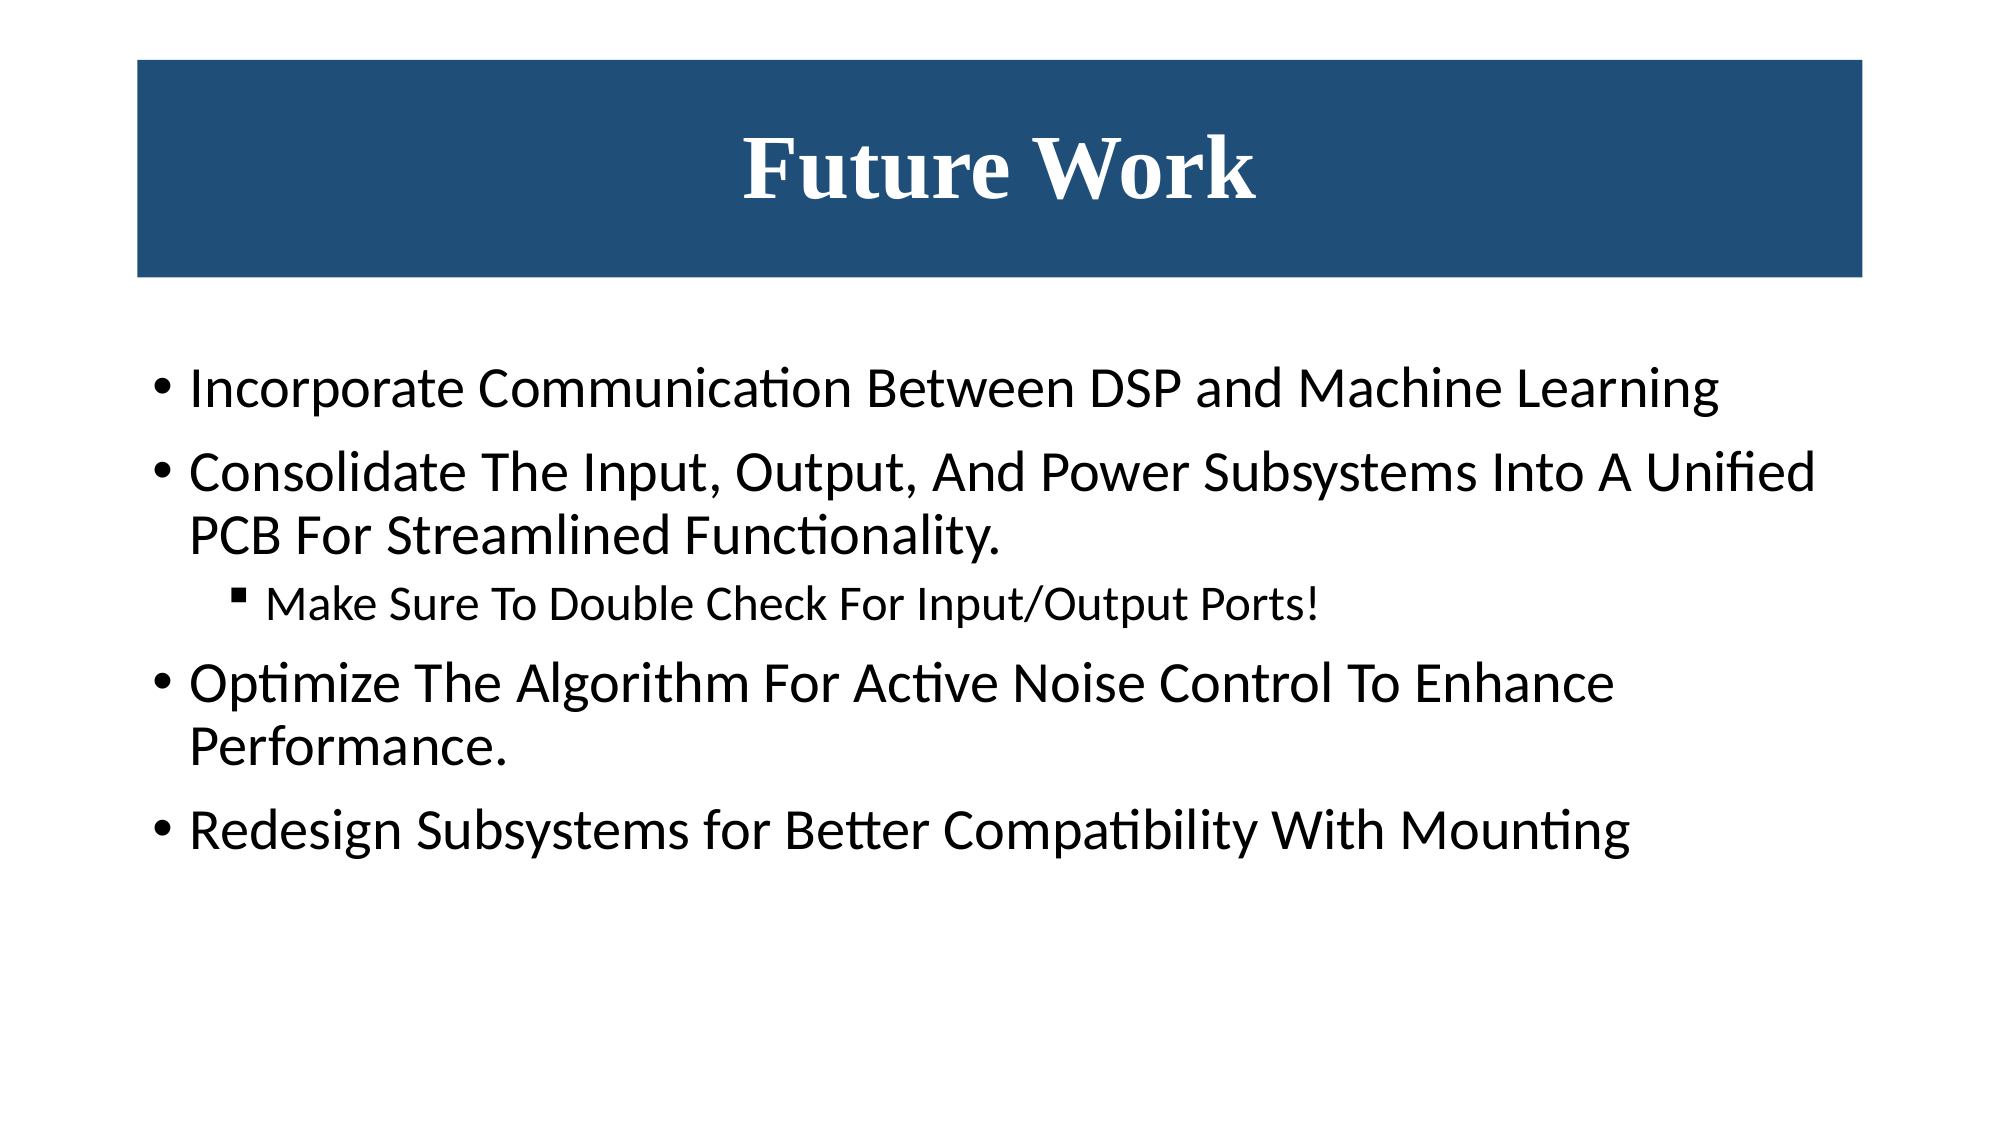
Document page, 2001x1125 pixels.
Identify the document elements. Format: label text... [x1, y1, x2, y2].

title Future Work [137, 59, 1863, 278]
list Incorporate Communication Between DSP and Machine Learning Consolidate The Input, Output, And Power Subsystems Into A Unified PCB For Streamlined Functionality. Make Sure To Double Check For Input/Output Ports! Optimize The Algorithm For Active Noise Control To Enhance Performance. Redesign Subsystems for Better Compatibility With Mounting [137, 299, 1863, 1014]
